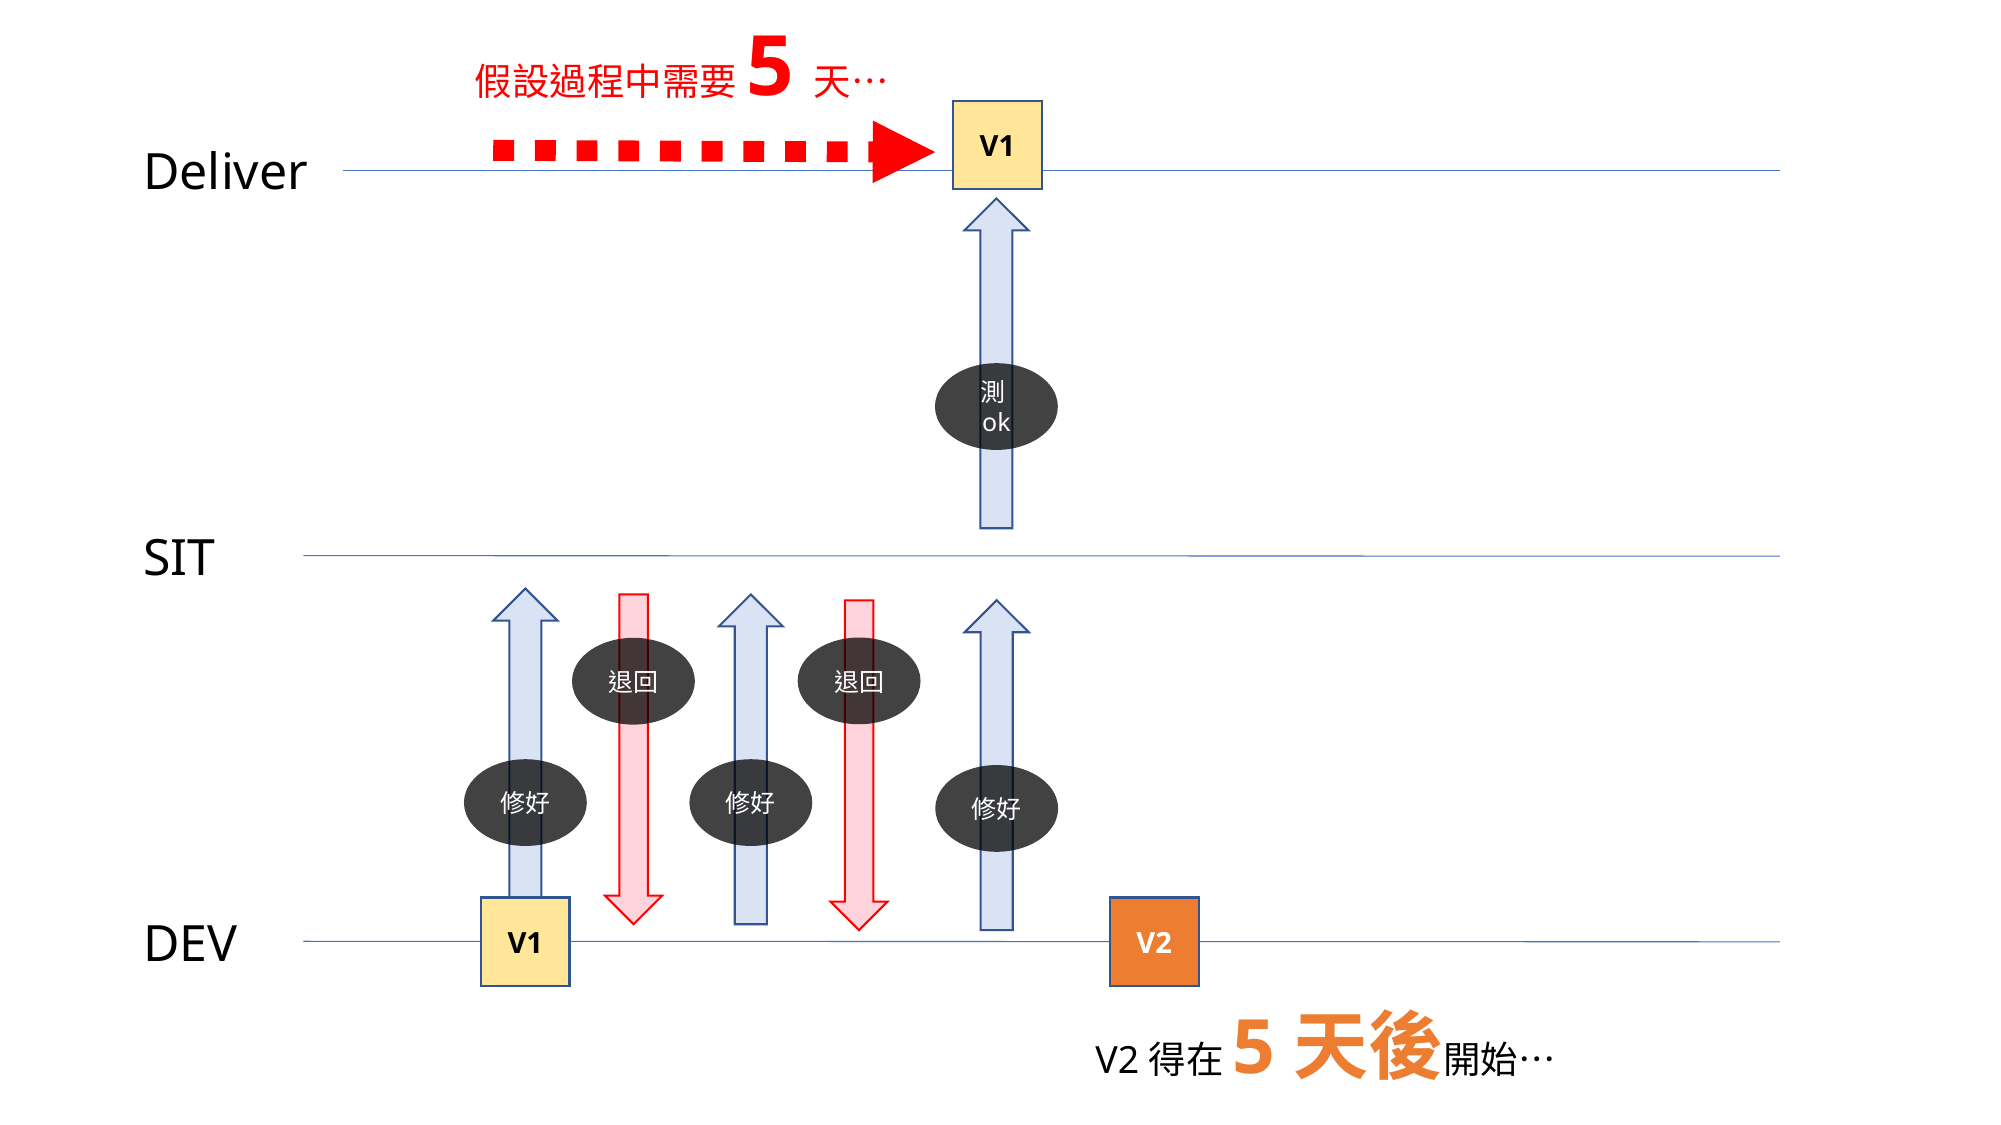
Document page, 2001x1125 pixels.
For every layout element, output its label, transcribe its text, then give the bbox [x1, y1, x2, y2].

text_box V1 [480, 942, 571, 987]
text_box [490, 587, 560, 759]
text_box 測ok [933, 362, 1059, 451]
text_box [618, 593, 649, 638]
text_box DEV [128, 903, 304, 979]
text_box [961, 196, 1032, 363]
text_box [508, 846, 543, 896]
text_box [962, 598, 1032, 765]
text_box SIT [128, 518, 304, 593]
text_box [828, 724, 891, 932]
text_box [979, 450, 1014, 530]
text_box 修好 [462, 758, 588, 847]
text_box 假設過程中需要5天… [459, 4, 904, 120]
text_box V2 [1109, 896, 1200, 941]
text_box [979, 852, 1014, 932]
text_box V2得在5天後開始… [1080, 991, 1571, 1096]
text_box V1 [480, 896, 571, 941]
text_box [602, 725, 665, 926]
text_box Deliver [128, 132, 344, 208]
text_box 退回 [570, 636, 696, 726]
text_box [843, 599, 875, 637]
text_box 修好 [934, 764, 1060, 853]
text_box V1 [952, 100, 1043, 170]
text_box [733, 846, 768, 926]
text_box 修好 [688, 758, 814, 847]
text_box V1 [952, 171, 1043, 190]
text_box 退回 [796, 636, 922, 726]
text_box [716, 592, 786, 759]
text_box V2 [1109, 942, 1200, 987]
